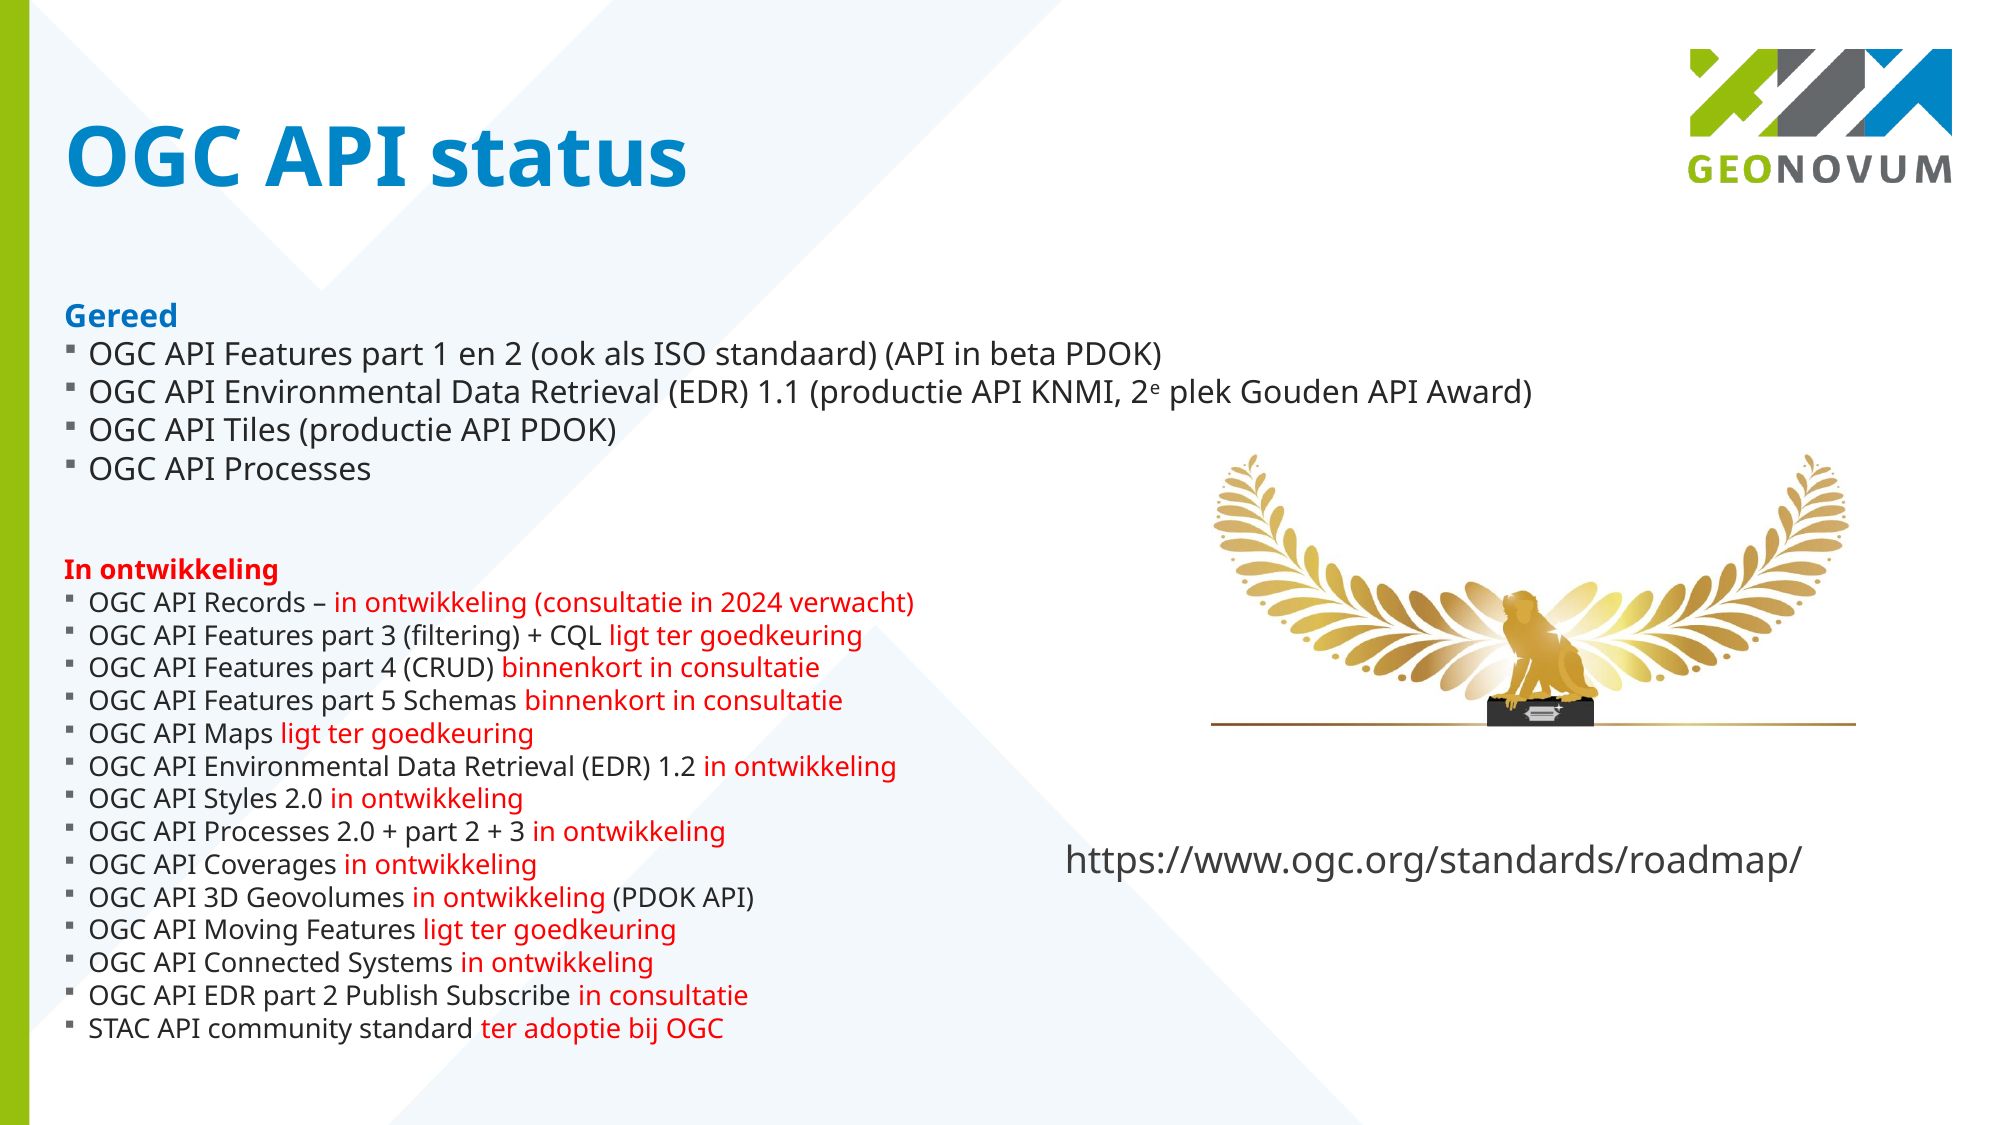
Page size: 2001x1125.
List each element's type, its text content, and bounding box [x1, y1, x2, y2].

picture [1686, 49, 1955, 186]
list Gereed OGC API Features part 1 en 2 (ook als ISO standaard) (API in beta PDOK) OGC API Environmental Data Retrieval (EDR) 1.1 (productie API KNMI, 2e plek Gouden API Award) OGC API Tiles (productie API PDOK) OGC API Processes In ontwikkeling OGC API Records – in ontwikkeling (consultatie in 2024 verwacht) OGC API Features part 3 (filtering) + CQL ligt ter goedkeuring OGC API Features part 4 (CRUD) binnenkort in consultatie OGC API Features part 5 Schemas binnenkort in consultatie OGC API Maps ligt ter goedkeuring OGC API Environmental Data Retrieval (EDR) 1.2 in ontwikkeling OGC API Styles 2.0 in ontwikkeling OGC API Processes 2.0 + part 2 + 3 in ontwikkeling OGC API Coverages in ontwikkeling OGC API 3D Geovolumes in ontwikkeling (PDOK API) OGC API Moving Features ligt ter goedkeuring OGC API Connected Systems in ontwikkeling OGC API EDR part 2 Publish Subscribe in consultatie STAC API community standard ter adoptie bij OGC [49, 249, 1951, 1059]
picture [1211, 423, 1856, 746]
text_box https://www.ogc.org/standards/roadmap/ [1050, 828, 1823, 889]
title OGC API status [49, 0, 1654, 210]
